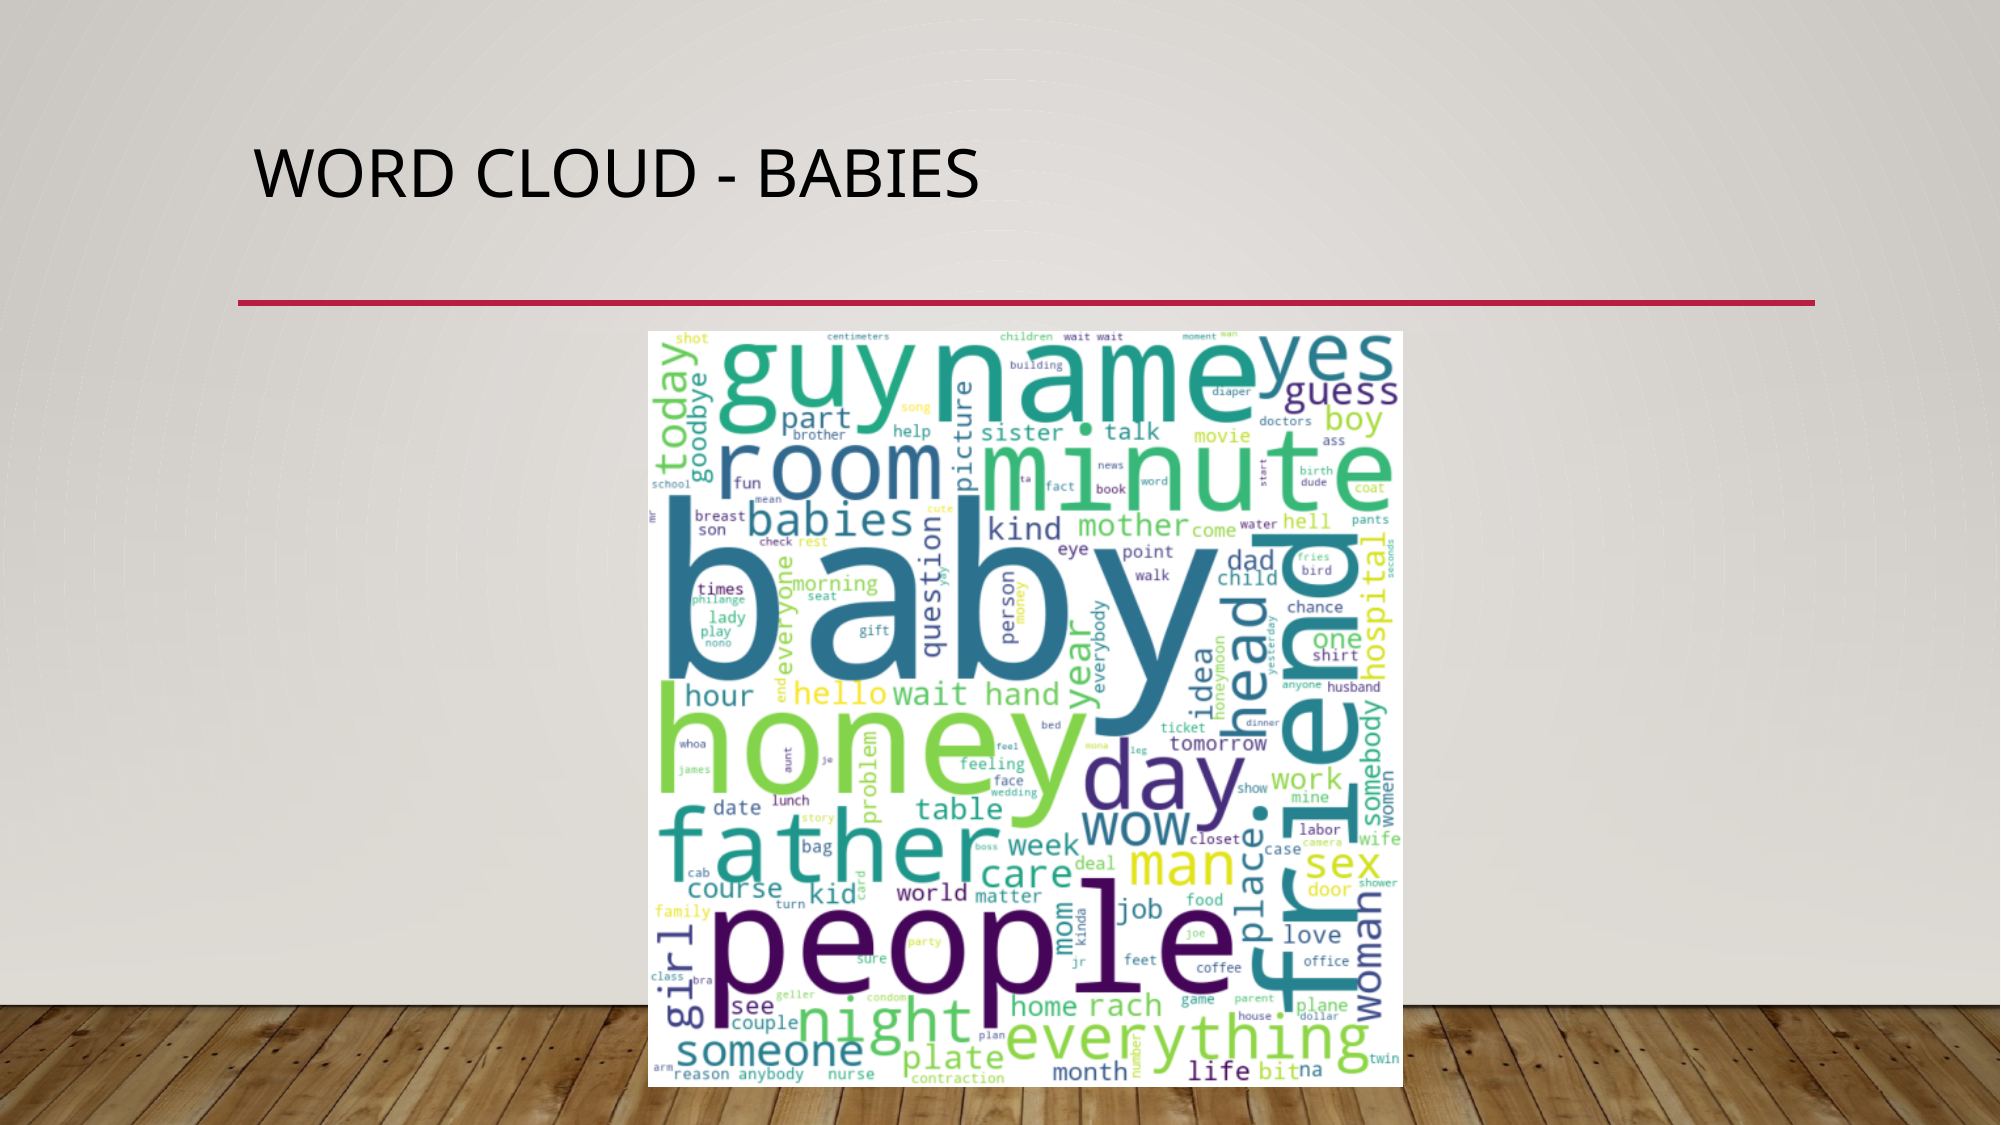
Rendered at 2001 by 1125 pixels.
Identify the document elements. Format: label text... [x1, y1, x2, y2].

picture [0, 331, 2000, 1125]
title Word cloud - babies [238, 131, 1814, 305]
